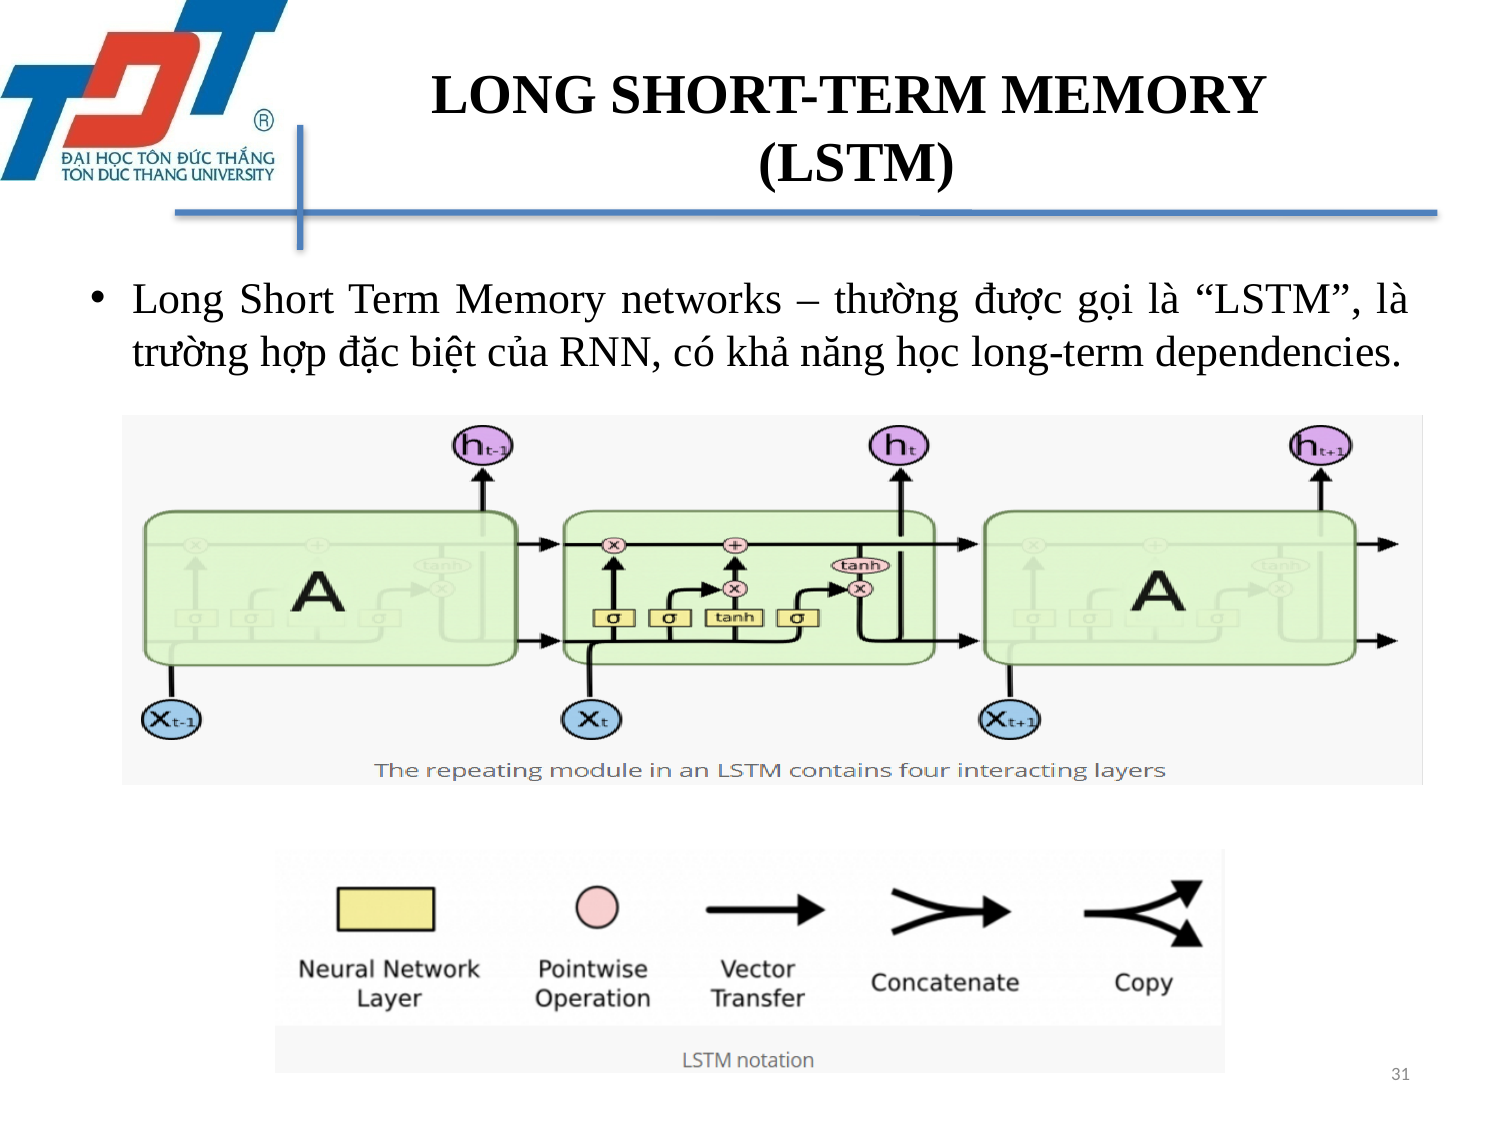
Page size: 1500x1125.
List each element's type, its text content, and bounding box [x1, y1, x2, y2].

slide_number 31 [1074, 1042, 1425, 1103]
list Long Short Term Memory networks – thường được gọi là “LSTM”, là trường hợp đặc biệt của RNN, có khả năng học long-term dependencies. [75, 262, 1425, 1083]
picture [0, 0, 288, 181]
picture [122, 415, 1426, 786]
title LONG SHORT-TERM MEMORY (LSTM) [174, 31, 1500, 219]
picture [274, 848, 1226, 1073]
